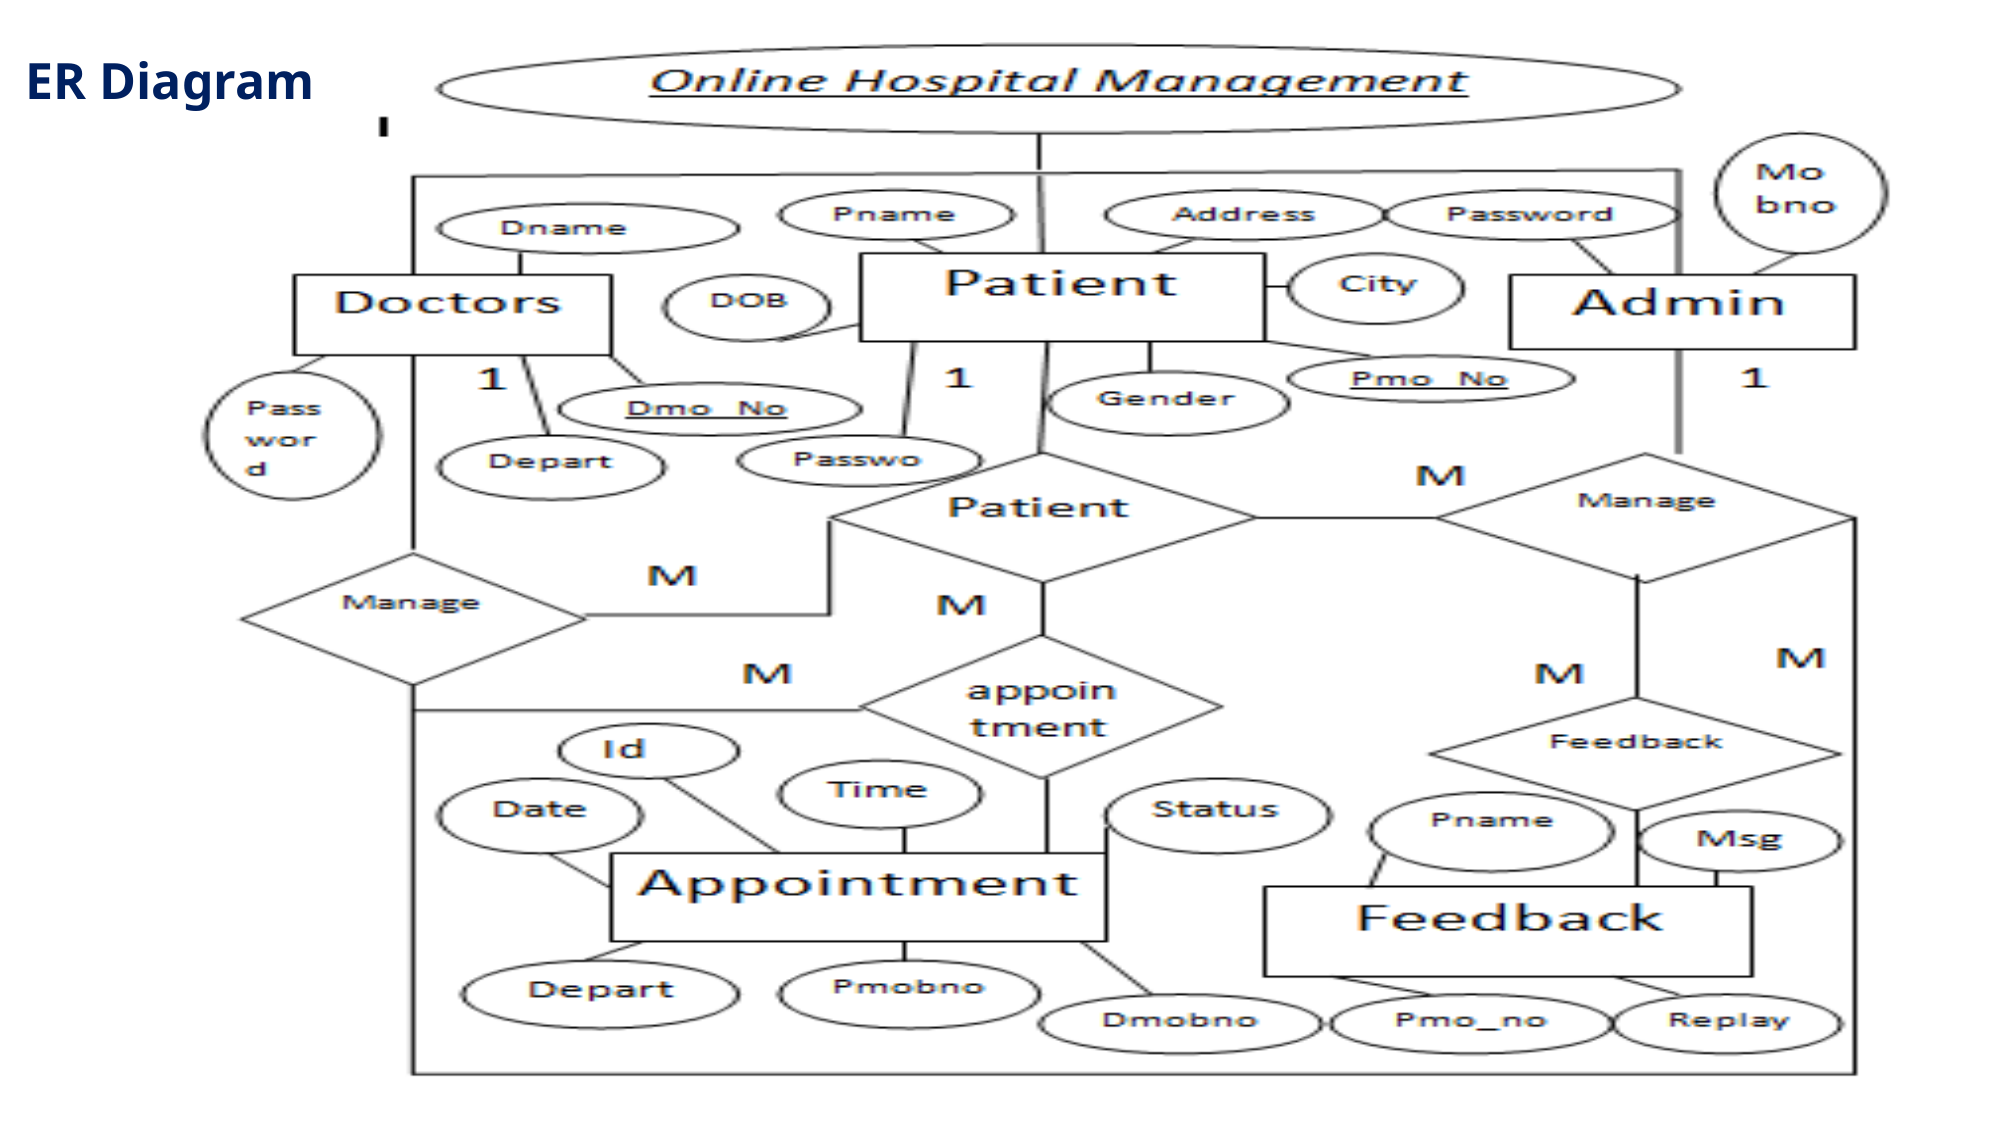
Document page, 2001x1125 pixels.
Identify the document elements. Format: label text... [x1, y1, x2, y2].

text_box ER Diagram [10, 41, 195, 117]
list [195, 41, 1898, 1084]
